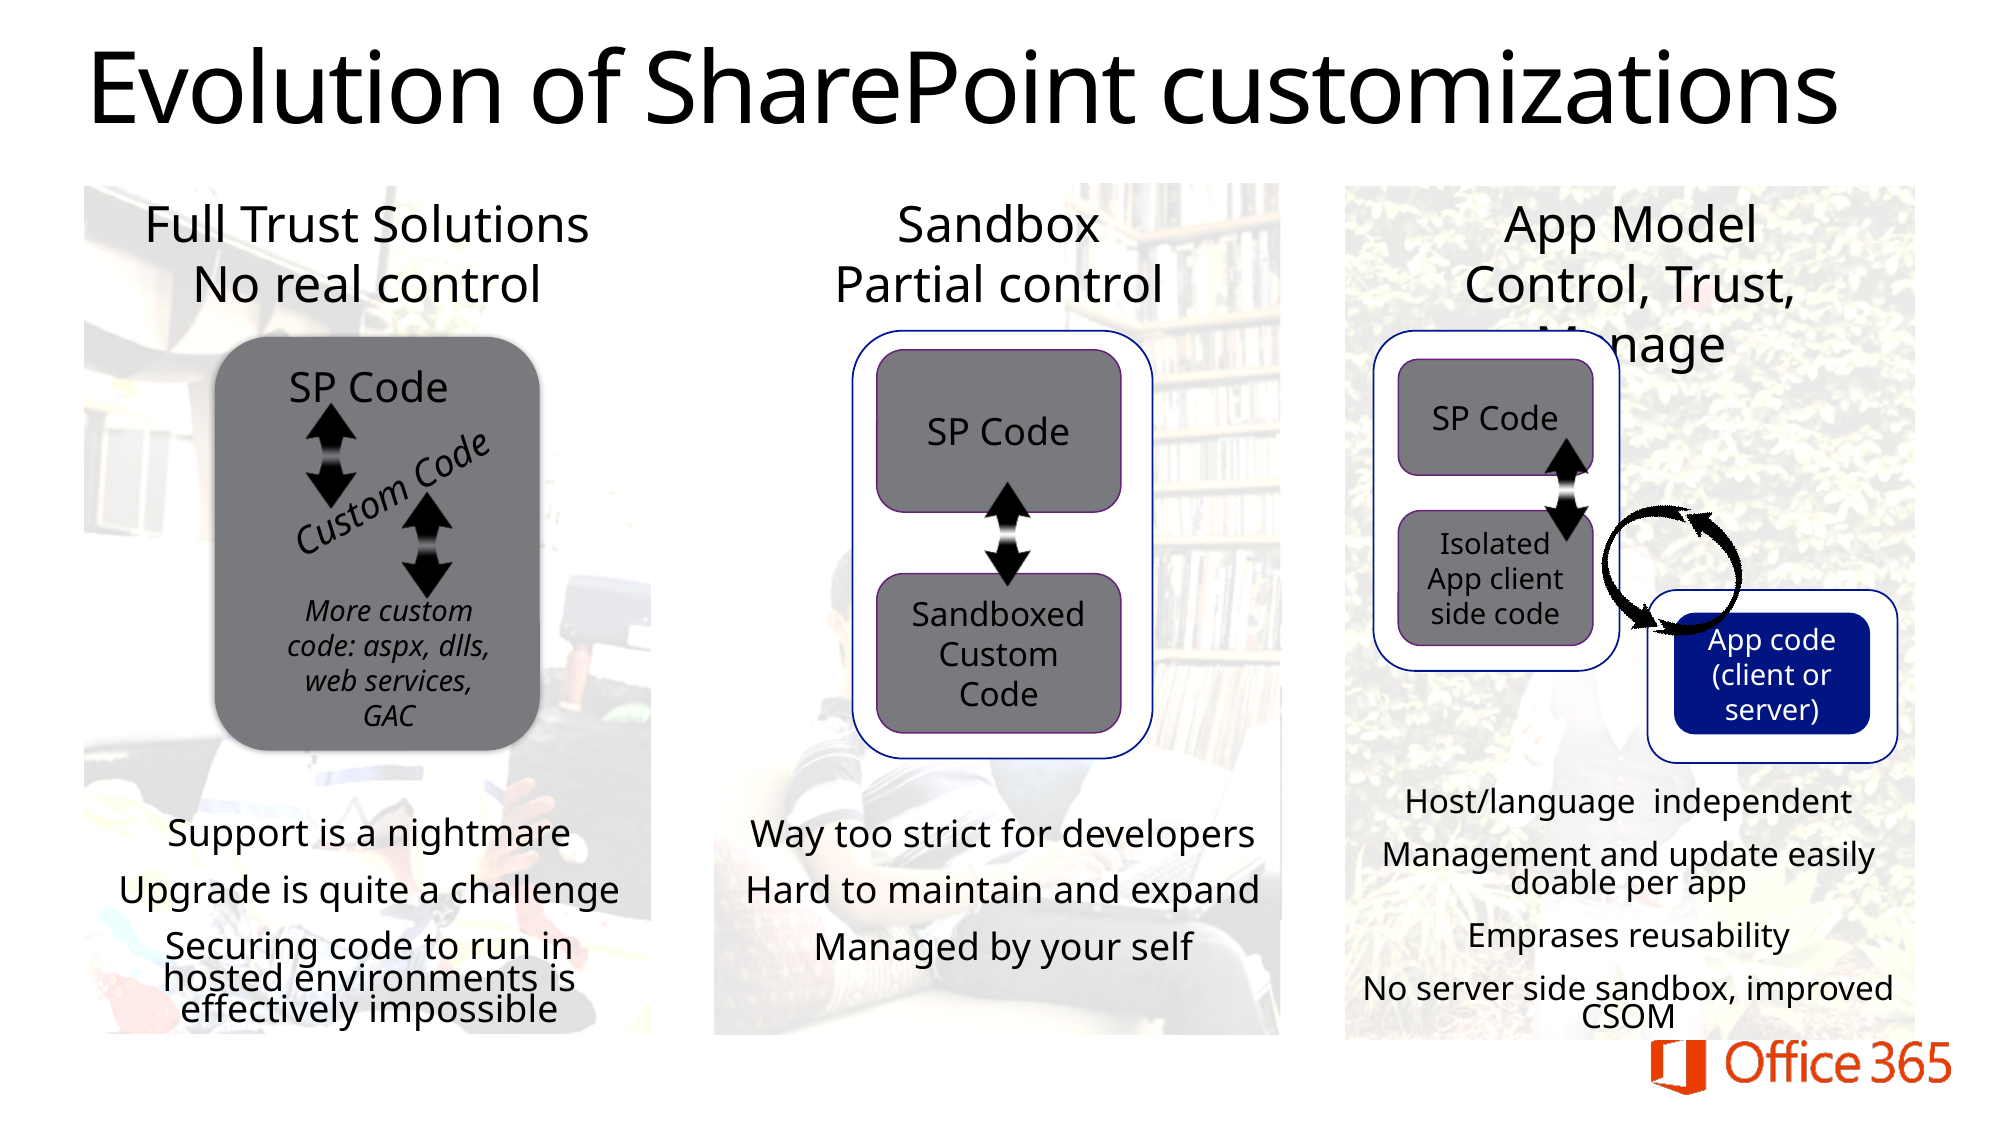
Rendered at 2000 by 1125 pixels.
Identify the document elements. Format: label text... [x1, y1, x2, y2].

picture [84, 185, 651, 1034]
text_box Support is a nightmare Upgrade is quite a challenge Securing code to run in hosted environments is effectively impossible [87, 814, 652, 1037]
picture [1345, 185, 1978, 1124]
title Evolution of SharePoint customizations [85, 37, 1914, 161]
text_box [1647, 589, 1898, 764]
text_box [852, 330, 1153, 759]
picture [714, 183, 1282, 1035]
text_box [214, 336, 540, 751]
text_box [1373, 330, 1620, 672]
